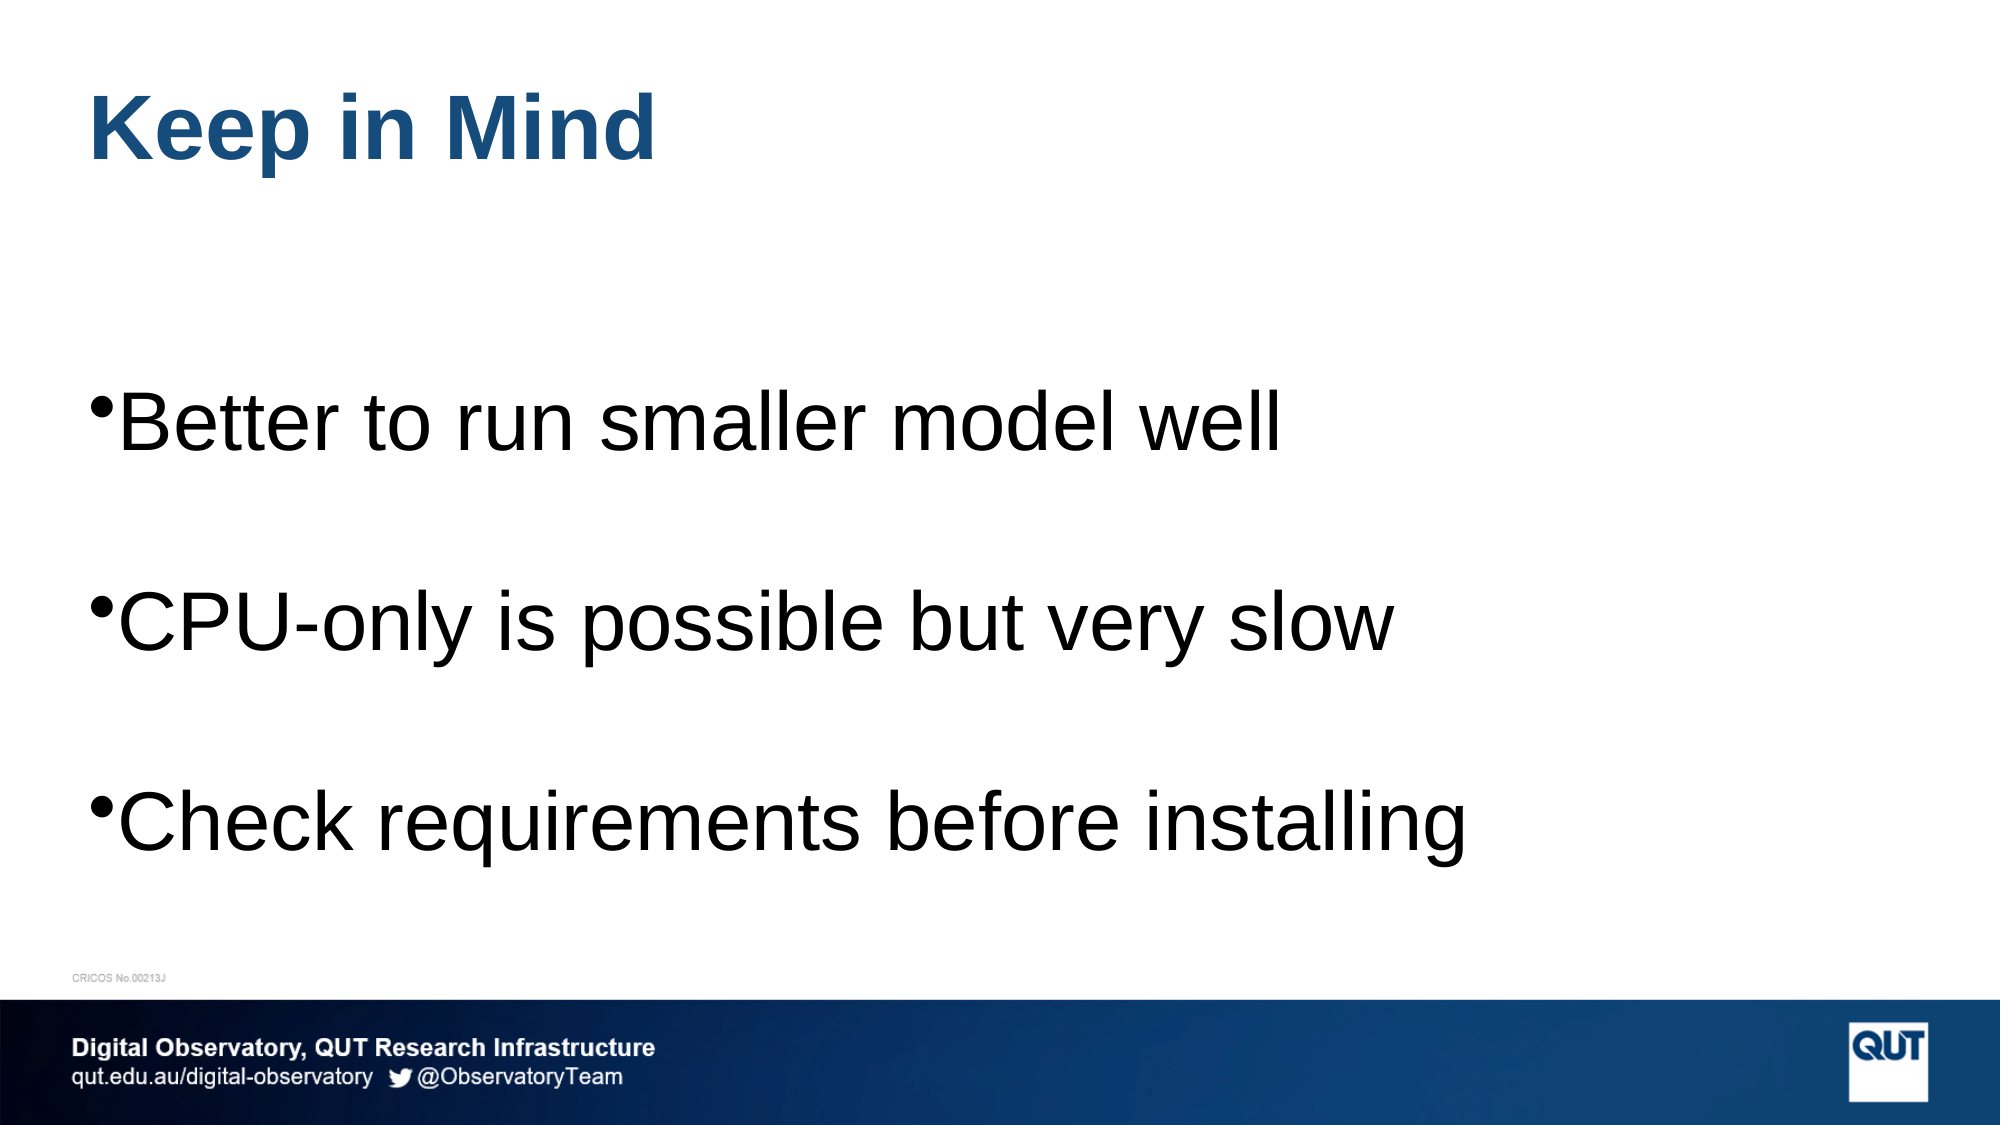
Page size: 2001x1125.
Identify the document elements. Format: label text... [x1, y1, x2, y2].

list Better to run smaller model well CPU-only is possible but very slow Check requirements before installing [73, 268, 1523, 921]
picture [0, 965, 2000, 1125]
title Keep in Mind [73, 59, 1927, 201]
